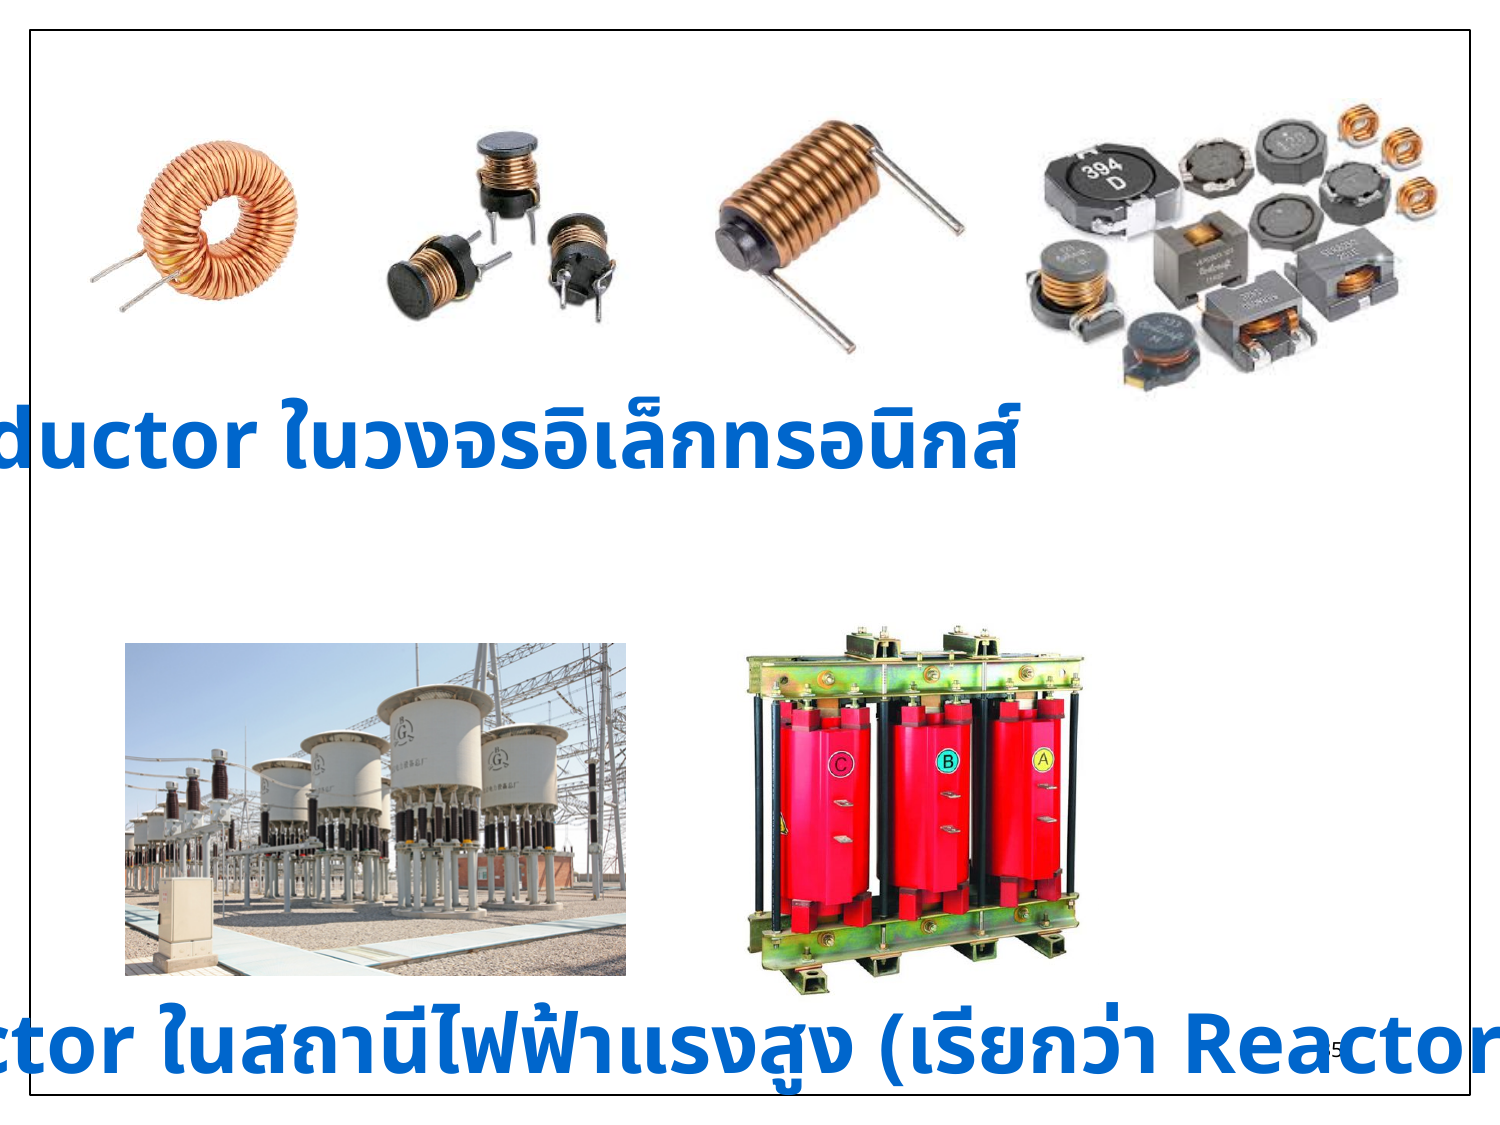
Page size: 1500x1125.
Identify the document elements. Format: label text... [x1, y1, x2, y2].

picture [321, 125, 682, 328]
picture [706, 111, 976, 366]
picture [737, 621, 1099, 1025]
picture [124, 643, 626, 977]
picture [1012, 97, 1453, 410]
text_box Inductor ในวงจรอิเล็กทรอนิกส์ [0, 411, 1038, 493]
picture [86, 137, 301, 315]
text_box Inductor ในสถานีไฟฟ้าแรงสูง (เรียกว่า Reactor) [0, 1015, 1500, 1098]
